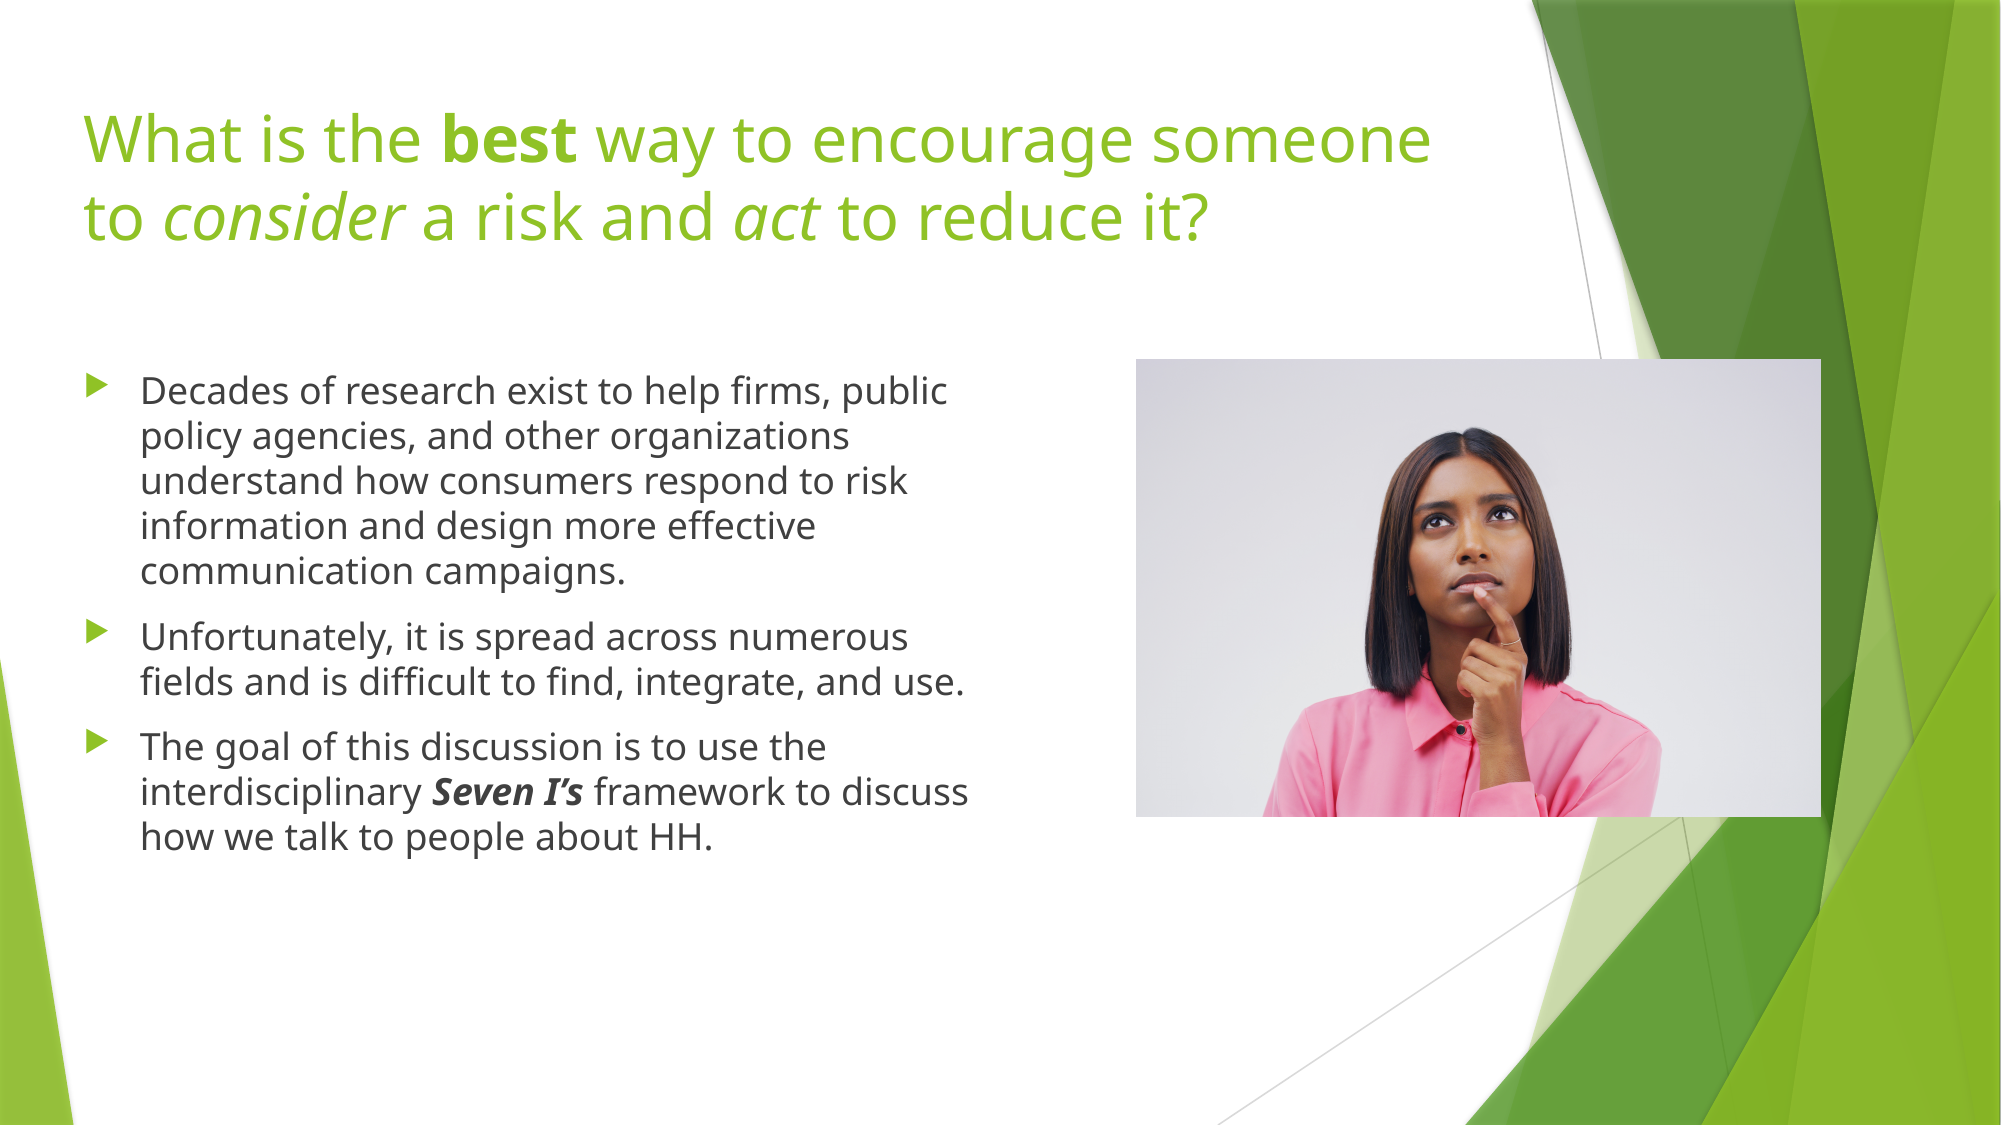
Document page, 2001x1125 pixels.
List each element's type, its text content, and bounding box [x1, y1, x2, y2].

picture [1135, 358, 1822, 817]
title What is the best way to encourage someone to consider a risk and act to reduce it? [68, 90, 1479, 308]
list Decades of research exist to help firms, public policy agencies, and other organizations understand how consumers respond to risk information and design more effective communication campaigns. Unfortunately, it is spread across numerous fields and is difficult to find, integrate, and use. The goal of this discussion is to use the interdisciplinary Seven I’s framework to discuss how we talk to people about HH. [68, 359, 1000, 938]
